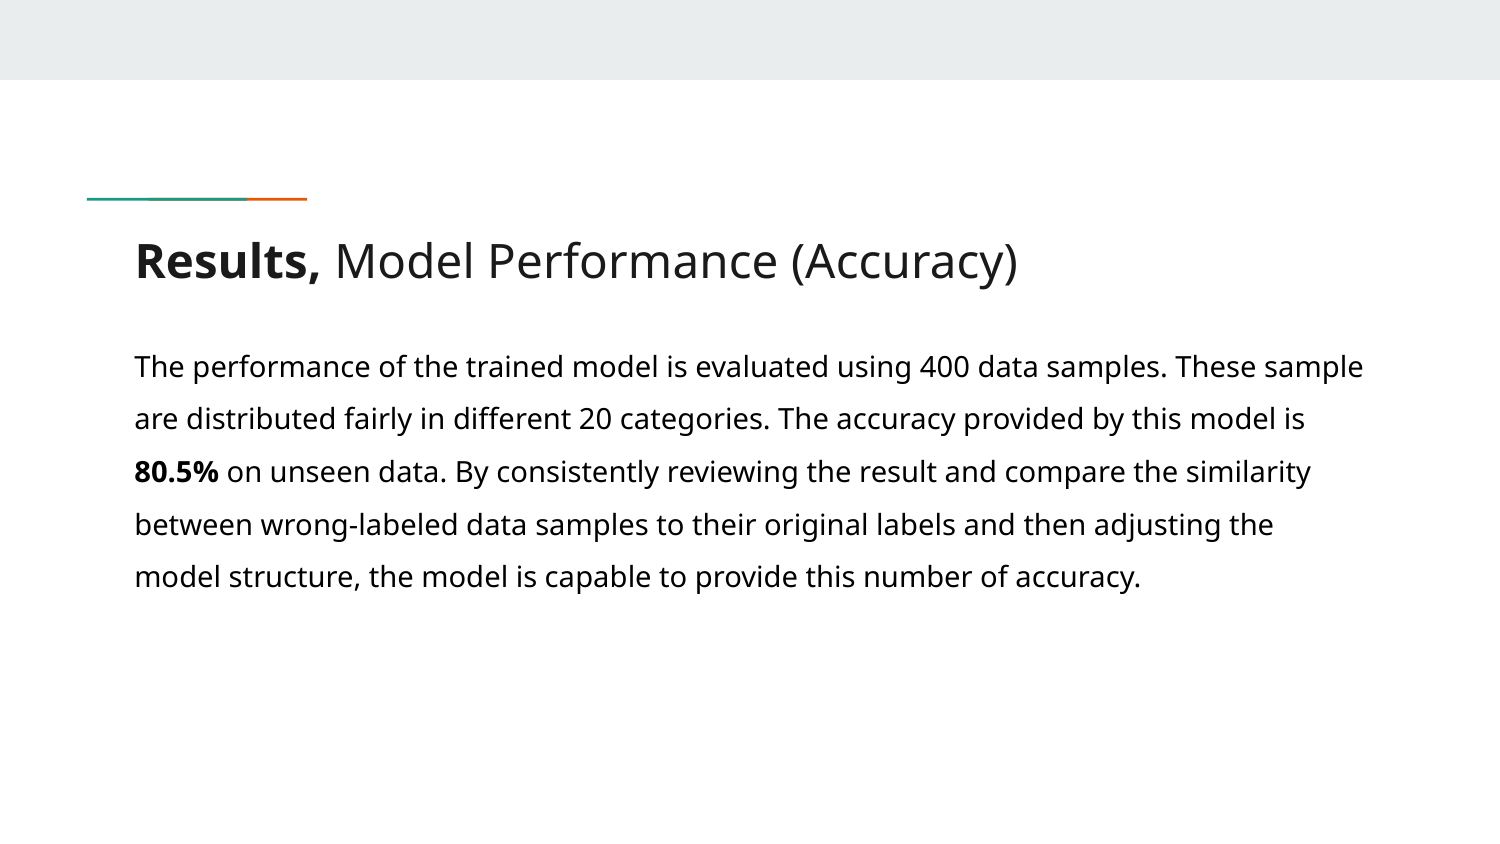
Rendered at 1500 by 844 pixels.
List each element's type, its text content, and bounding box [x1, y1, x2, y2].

title Results, Model Performance (Accuracy) [119, 216, 1381, 305]
list The performance of the trained model is evaluated using 400 data samples. These sample are distributed fairly in different 20 categories. The accuracy provided by this model is 80.5% on unseen data. By consistently reviewing the result and compare the similarity between wrong-labeled data samples to their original labels and then adjusting the model structure, the model is capable to provide this number of accuracy. [119, 315, 1381, 687]
